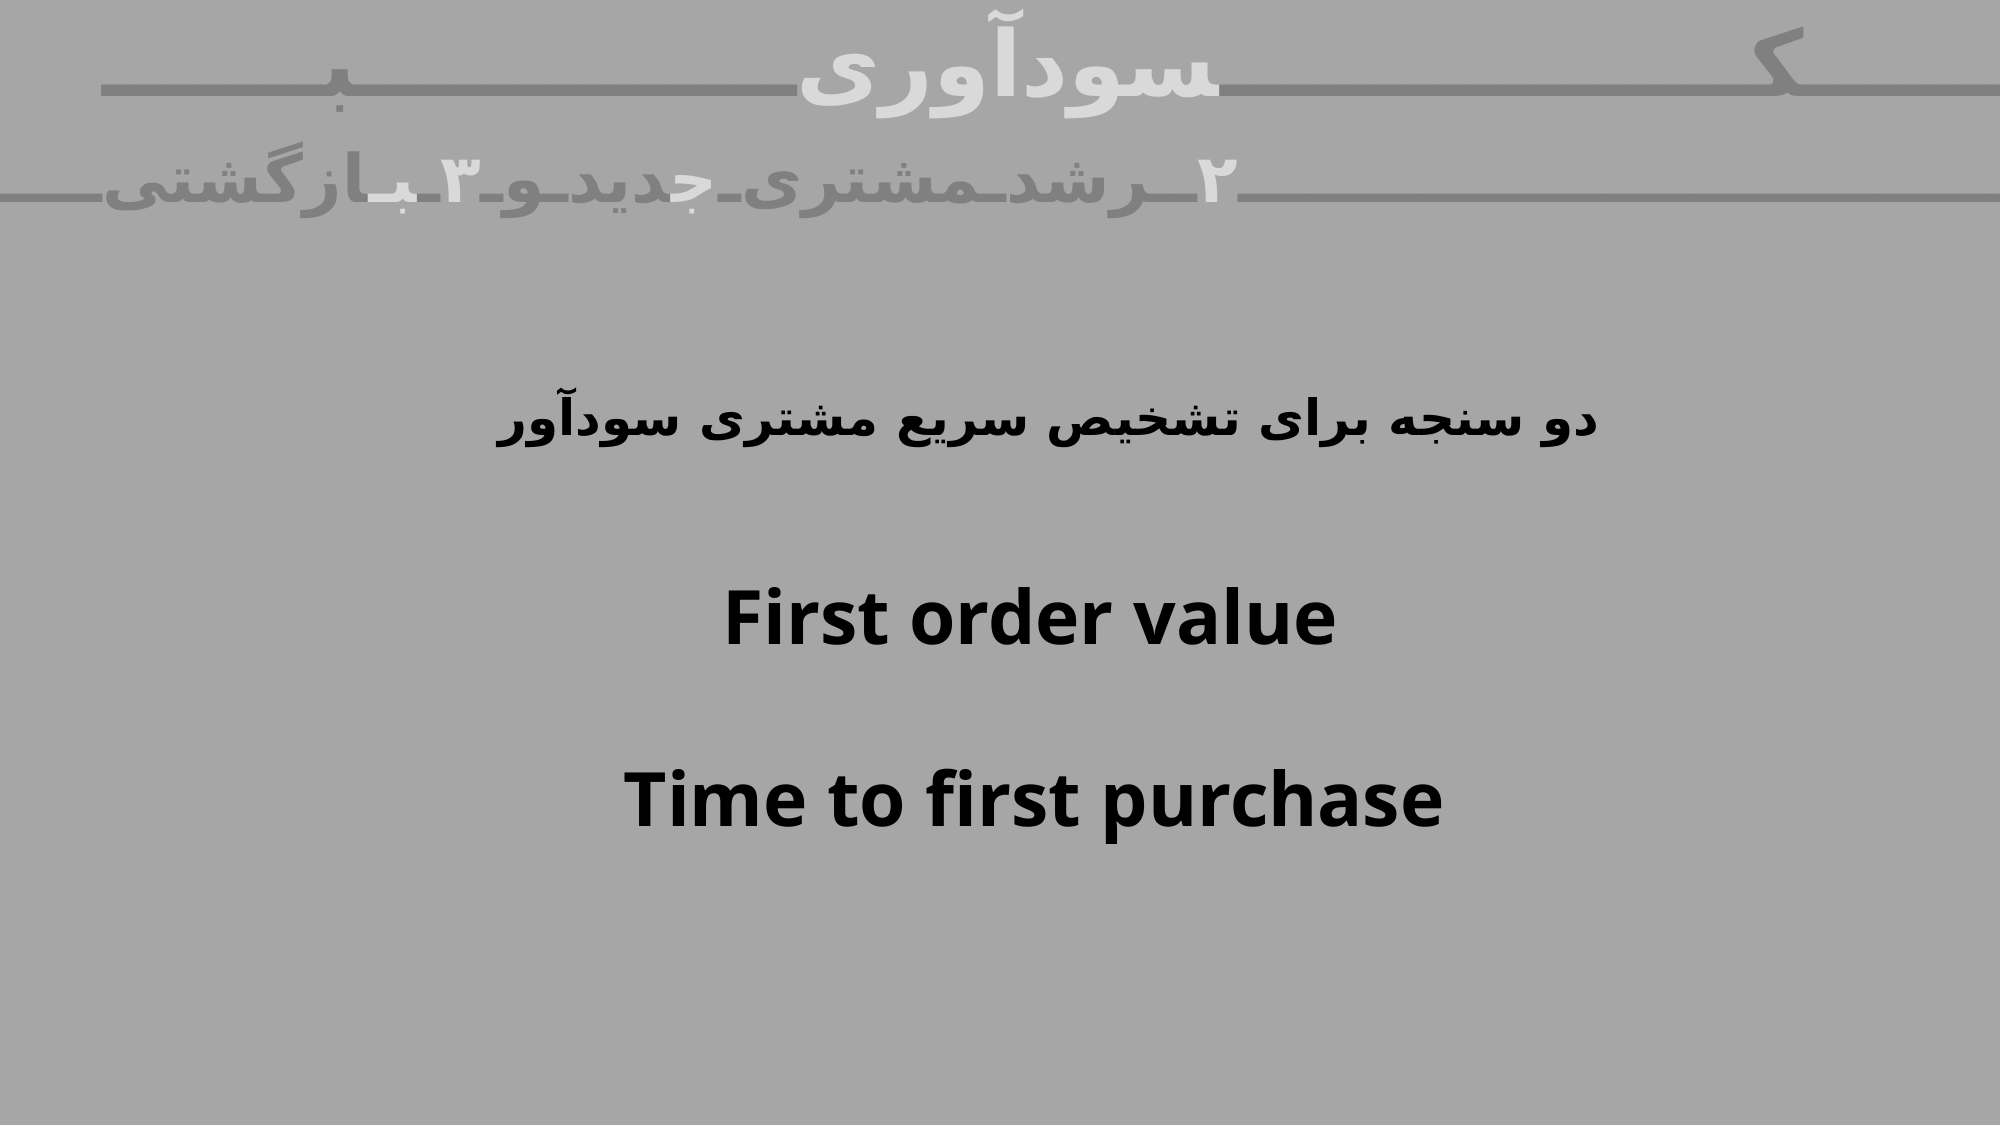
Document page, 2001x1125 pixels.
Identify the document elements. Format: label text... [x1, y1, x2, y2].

text_box First order value [707, 562, 1354, 668]
text_box دو سنجه برای تشخیص سریع مشتری سودآور [483, 377, 1615, 453]
text_box ــــــــــــــــــــــــــــــــــ۲ــرشدـمشتری‌‌ـ‌جدیدـوـ۳ـبـازگشتی‌ـــــــــــ [0, 128, 2000, 223]
text_box Time to first purchase [608, 744, 1460, 850]
text_box ـــــــکـــــــــــــــــسودآوری‌ــــــــــــــبـــــــ [0, 0, 2000, 123]
